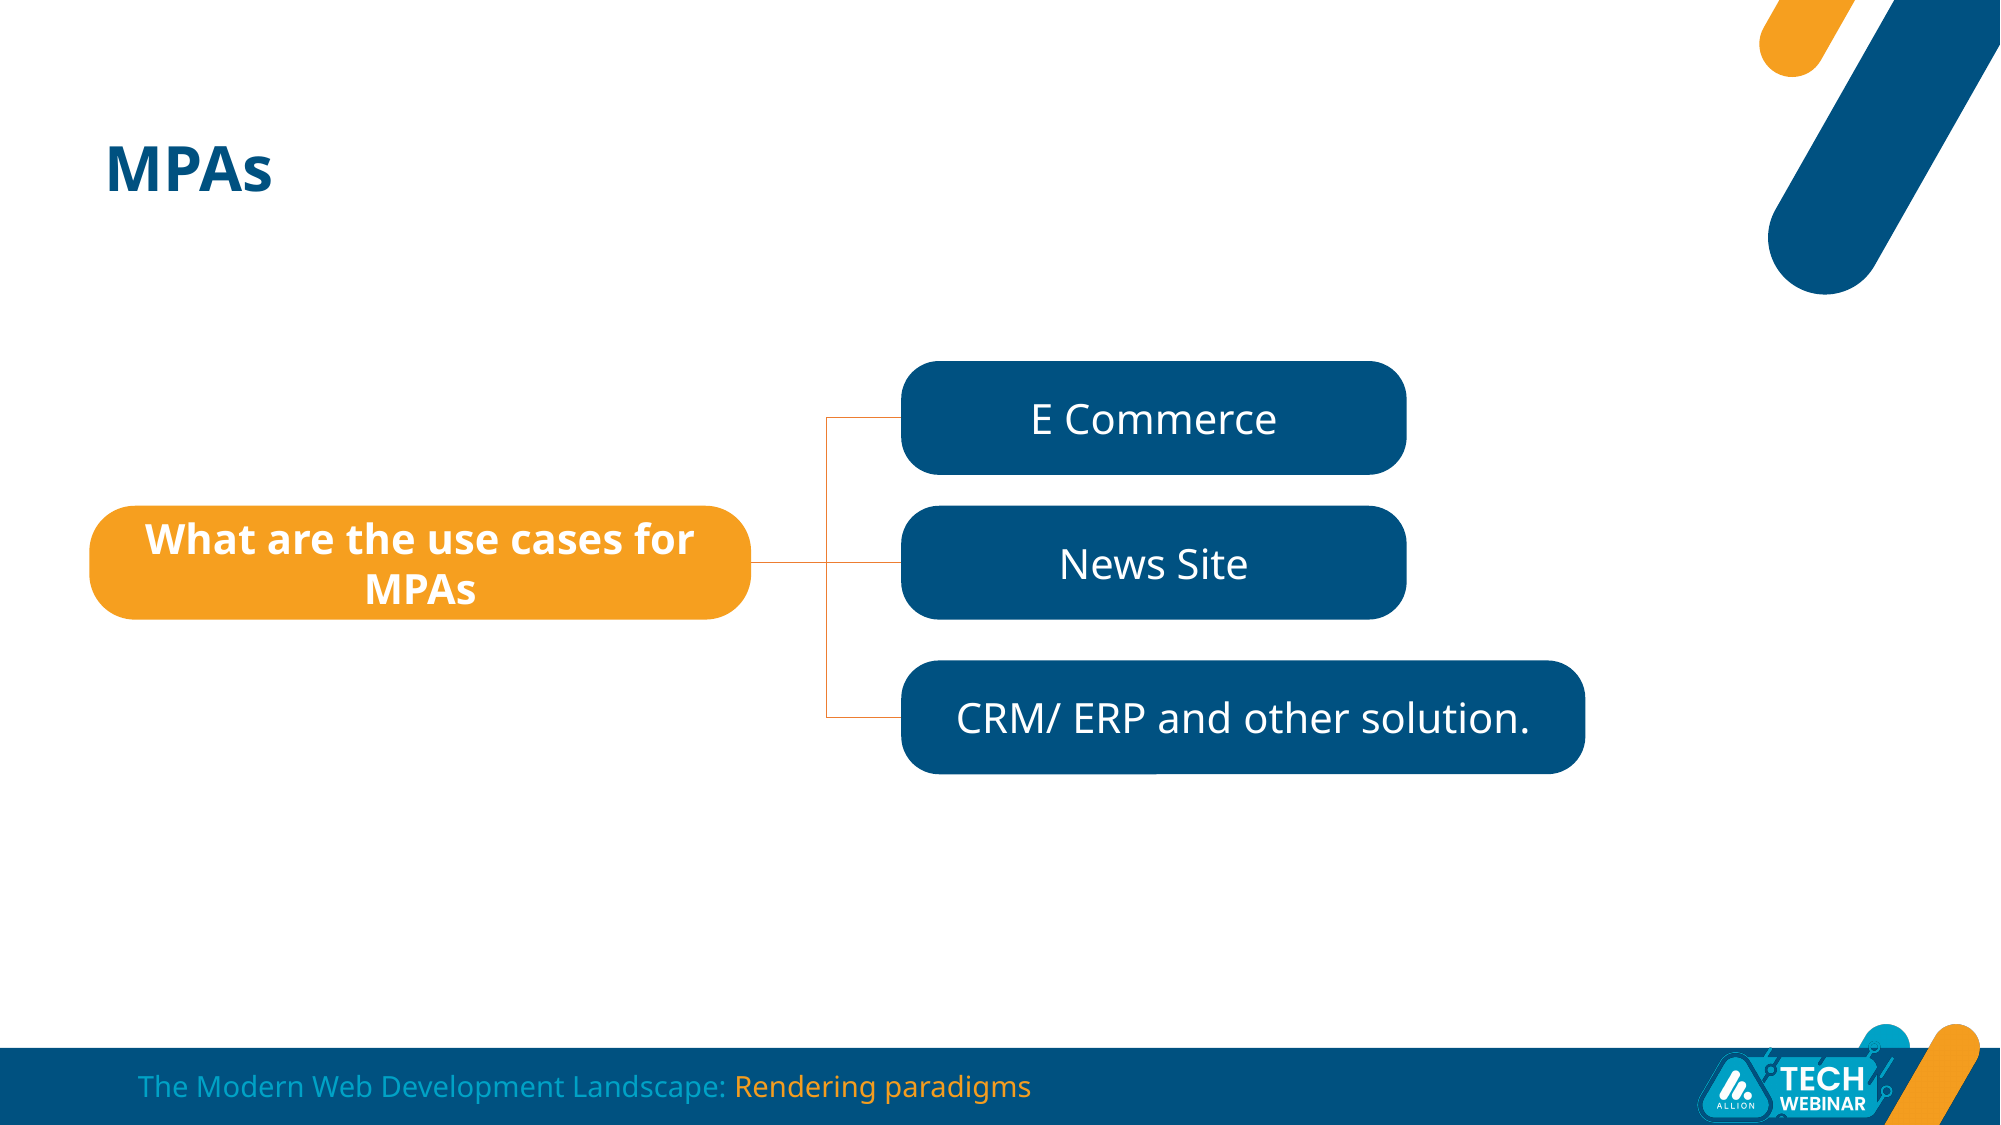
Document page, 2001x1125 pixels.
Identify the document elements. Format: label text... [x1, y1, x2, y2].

text_box What are the use cases for MPAs [88, 504, 751, 621]
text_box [0, 1024, 2000, 1125]
text_box [1767, 0, 2000, 296]
text_box MPAs [89, 57, 395, 276]
text_box News Site [902, 504, 1408, 621]
text_box E Commerce [900, 359, 1408, 476]
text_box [751, 562, 902, 718]
text_box CRM/ ERP and other solution. [900, 659, 1587, 776]
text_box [751, 417, 902, 562]
text_box [1758, 0, 1857, 79]
